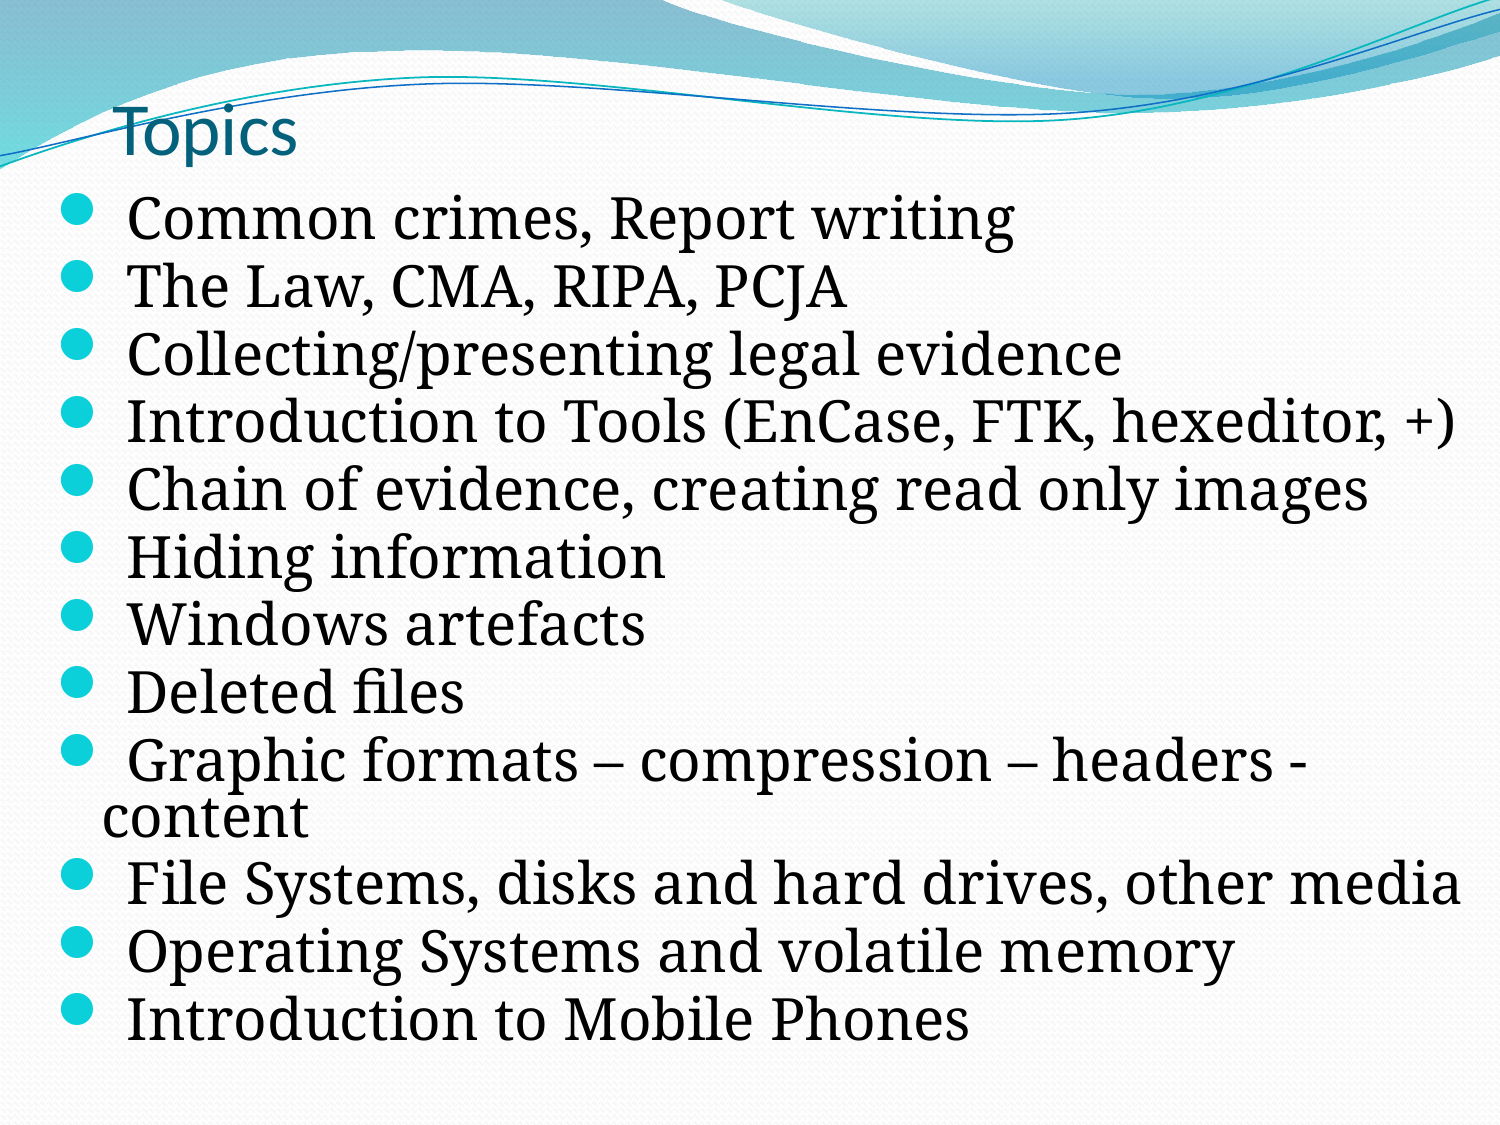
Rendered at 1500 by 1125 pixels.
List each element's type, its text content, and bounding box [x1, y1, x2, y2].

list Common crimes, Report writing The Law, CMA, RIPA, PCJA Collecting/presenting legal evidence Introduction to Tools (EnCase, FTK, hexeditor, +) Chain of evidence, creating read only images Hiding information Windows artefacts Deleted files Graphic formats – compression – headers - content File Systems, disks and hard drives, other media Operating Systems and volatile memory Introduction to Mobile Phones [41, 187, 1500, 1125]
title Topics [111, 42, 1357, 171]
